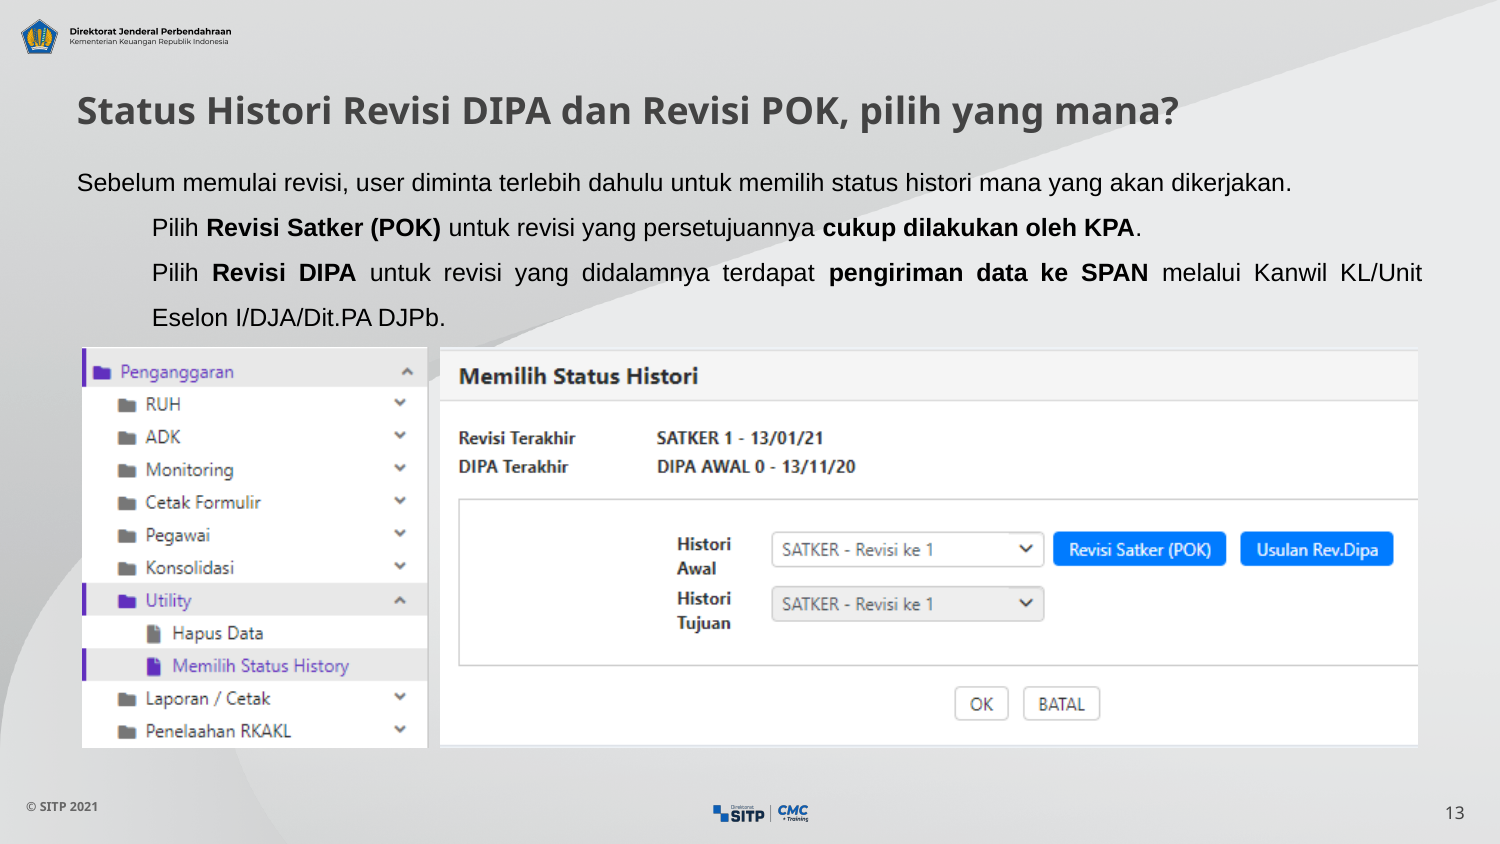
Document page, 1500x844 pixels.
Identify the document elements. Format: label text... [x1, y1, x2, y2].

text_box Status Histori Revisi DIPA dan Revisi POK, pilih yang mana? [61, 71, 1438, 147]
text_box Sebelum memulai revisi, user diminta terlebih dahulu untuk memilih status histori mana yang akan dikerjakan. Pilih Revisi Satker (POK) untuk revisi yang persetujuannya cukup dilakukan oleh KPA. Pilih Revisi DIPA untuk revisi yang didalamnya terdapat pengiriman data ke SPAN melalui Kanwil KL/Unit Eselon I/DJA/Dit.PA DJPb. [61, 158, 1438, 324]
slide_number 13 [1389, 791, 1480, 837]
picture [0, 0, 1500, 844]
